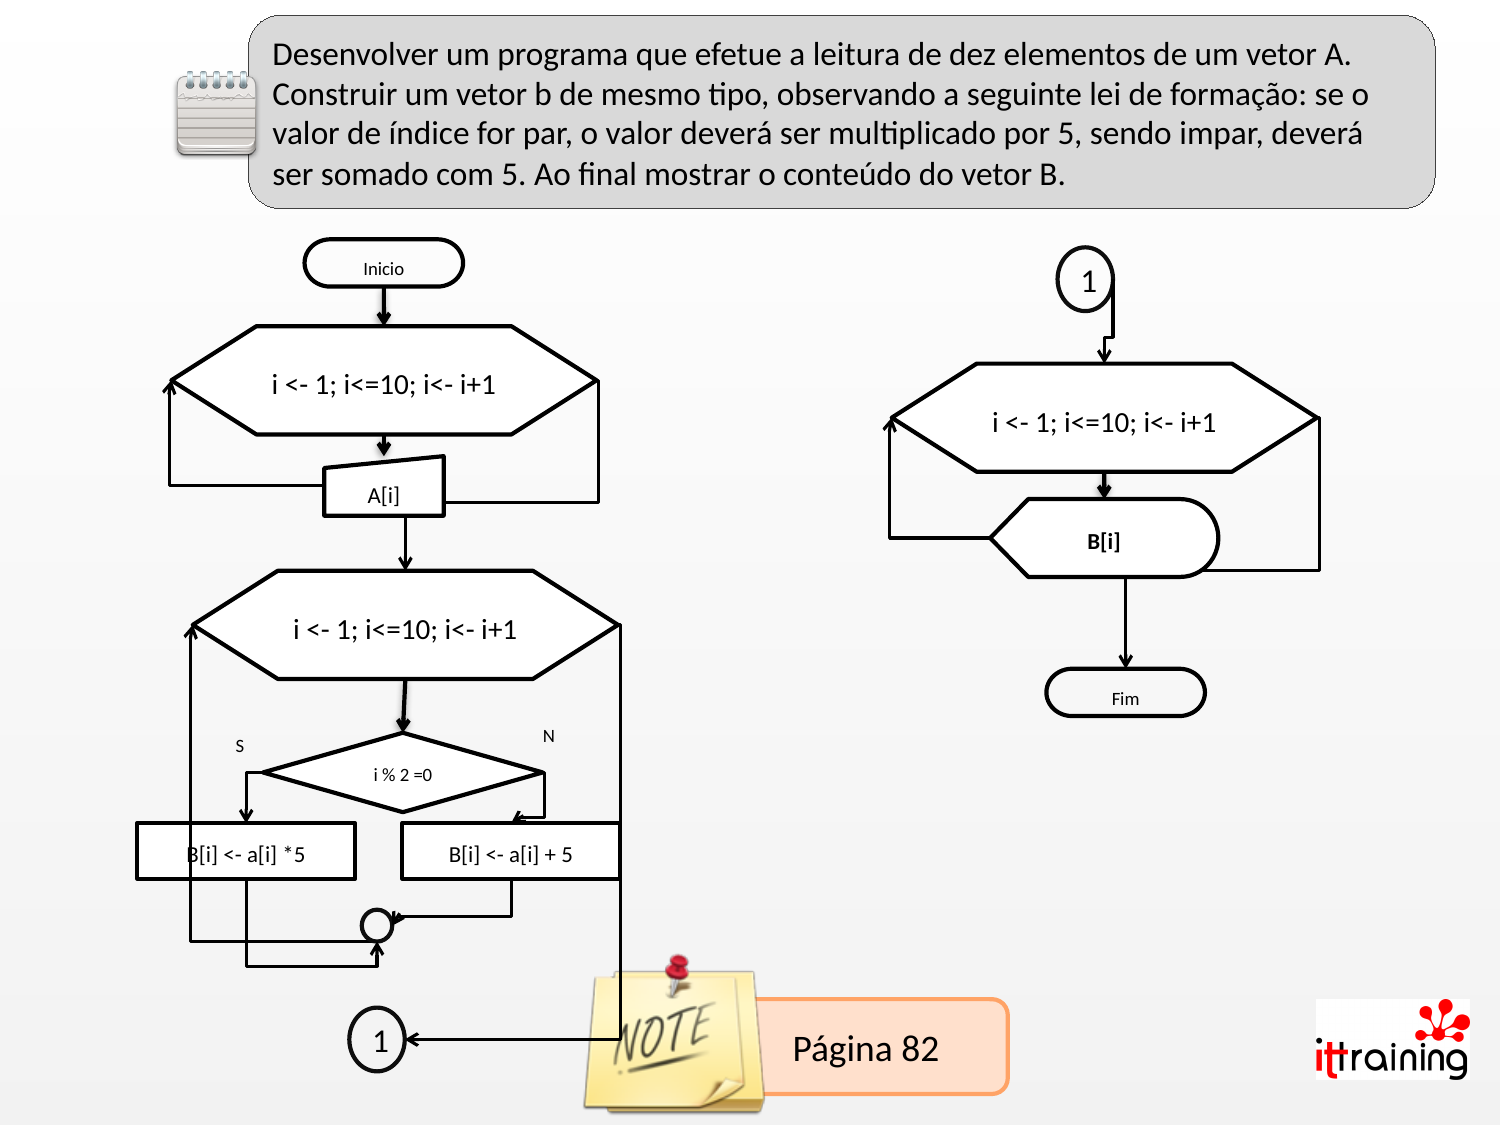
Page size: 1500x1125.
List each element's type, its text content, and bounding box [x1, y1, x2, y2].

text_box Desenvolver um programa que efetue a leitura de dez elementos de um vetor A. Construir um vetor b de mesmo tipo, observando a seguinte lei de formação: se o valor de índice for par, o valor deverá ser multiplicado por 5, sendo impar, deverá ser somado com 5. Ao final mostrar o conteúdo do vetor B. [248, 15, 1436, 209]
text_box Página 82 [777, 997, 1010, 1097]
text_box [137, 239, 621, 1072]
picture [170, 70, 261, 161]
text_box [891, 247, 1318, 717]
picture [573, 939, 774, 1125]
picture [1316, 999, 1470, 1080]
